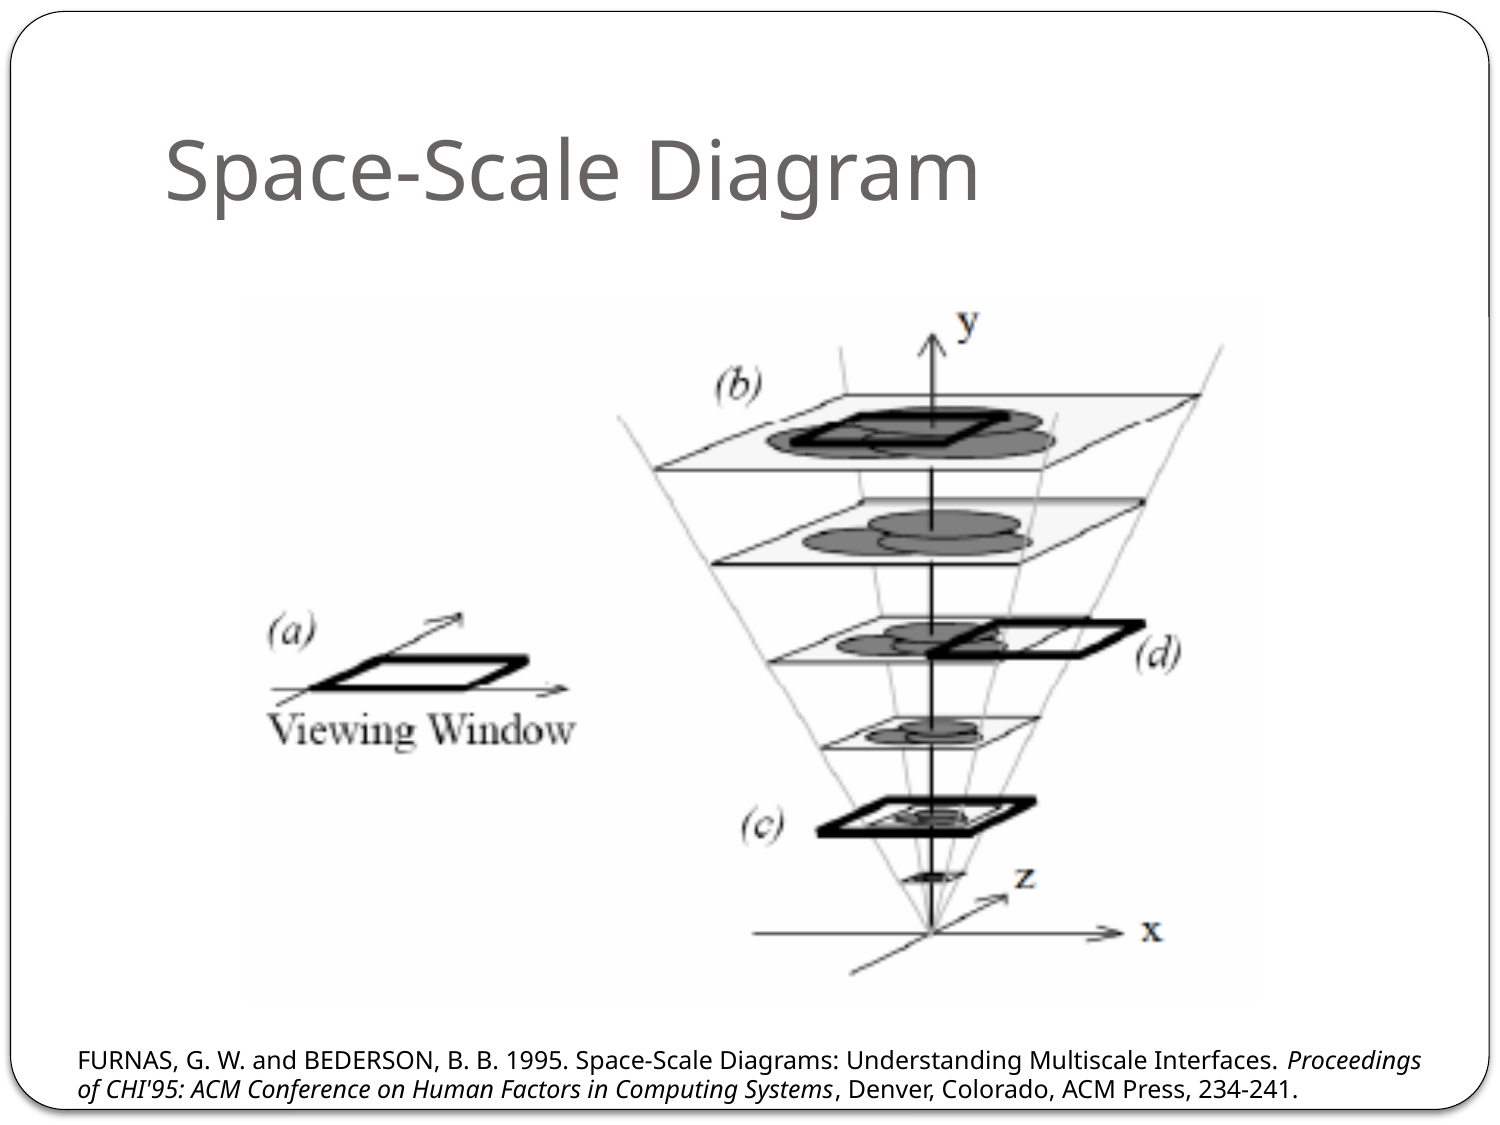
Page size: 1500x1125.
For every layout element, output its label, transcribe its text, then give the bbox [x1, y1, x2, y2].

text_box FURNAS, G. W. and BEDERSON, B. B. 1995. Space-Scale Diagrams: Understanding Multiscale Interfaces. Proceedings of CHI'95: ACM Conference on Human Factors in Computing Systems, Denver, Colorado, ACM Press, 234-241. [62, 1036, 1438, 1112]
picture [174, 235, 1338, 1002]
title Space-Scale Diagram [150, 45, 1425, 233]
